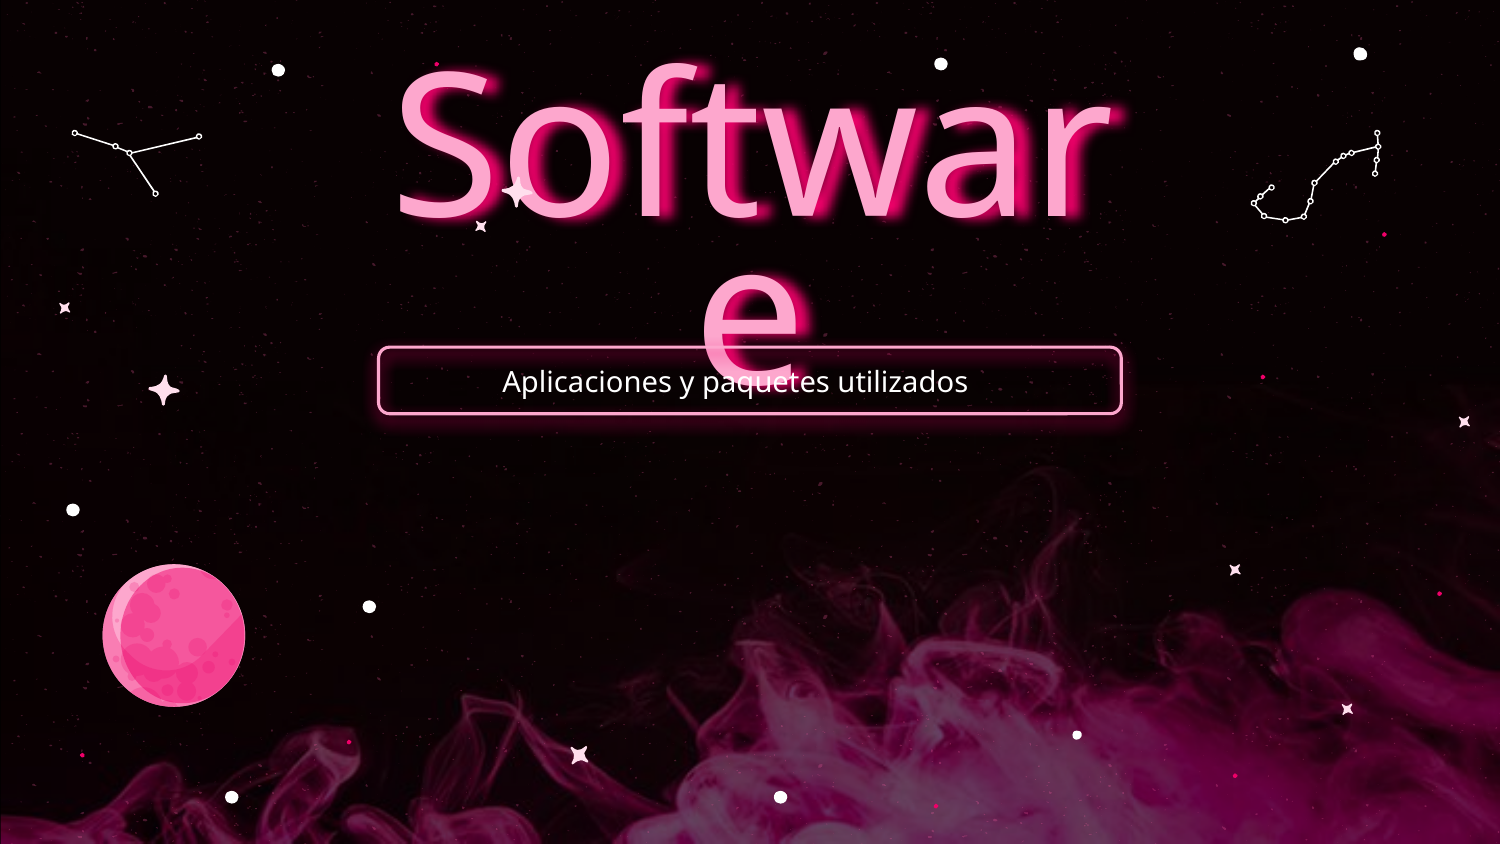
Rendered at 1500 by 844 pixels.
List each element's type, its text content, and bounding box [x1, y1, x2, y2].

picture [0, 0, 1500, 844]
text_box [148, 374, 180, 406]
text_box [1072, 730, 1082, 740]
text_box [1250, 129, 1382, 224]
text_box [474, 176, 534, 233]
text_box [1229, 564, 1241, 576]
text_box [379, 347, 1121, 355]
text_box [379, 406, 1121, 414]
text_box [1341, 703, 1353, 715]
subtitle Aplicaciones y paquetes utilizados [316, 355, 1155, 406]
title Software [324, 105, 1176, 395]
text_box [362, 600, 377, 614]
text_box [71, 129, 203, 197]
